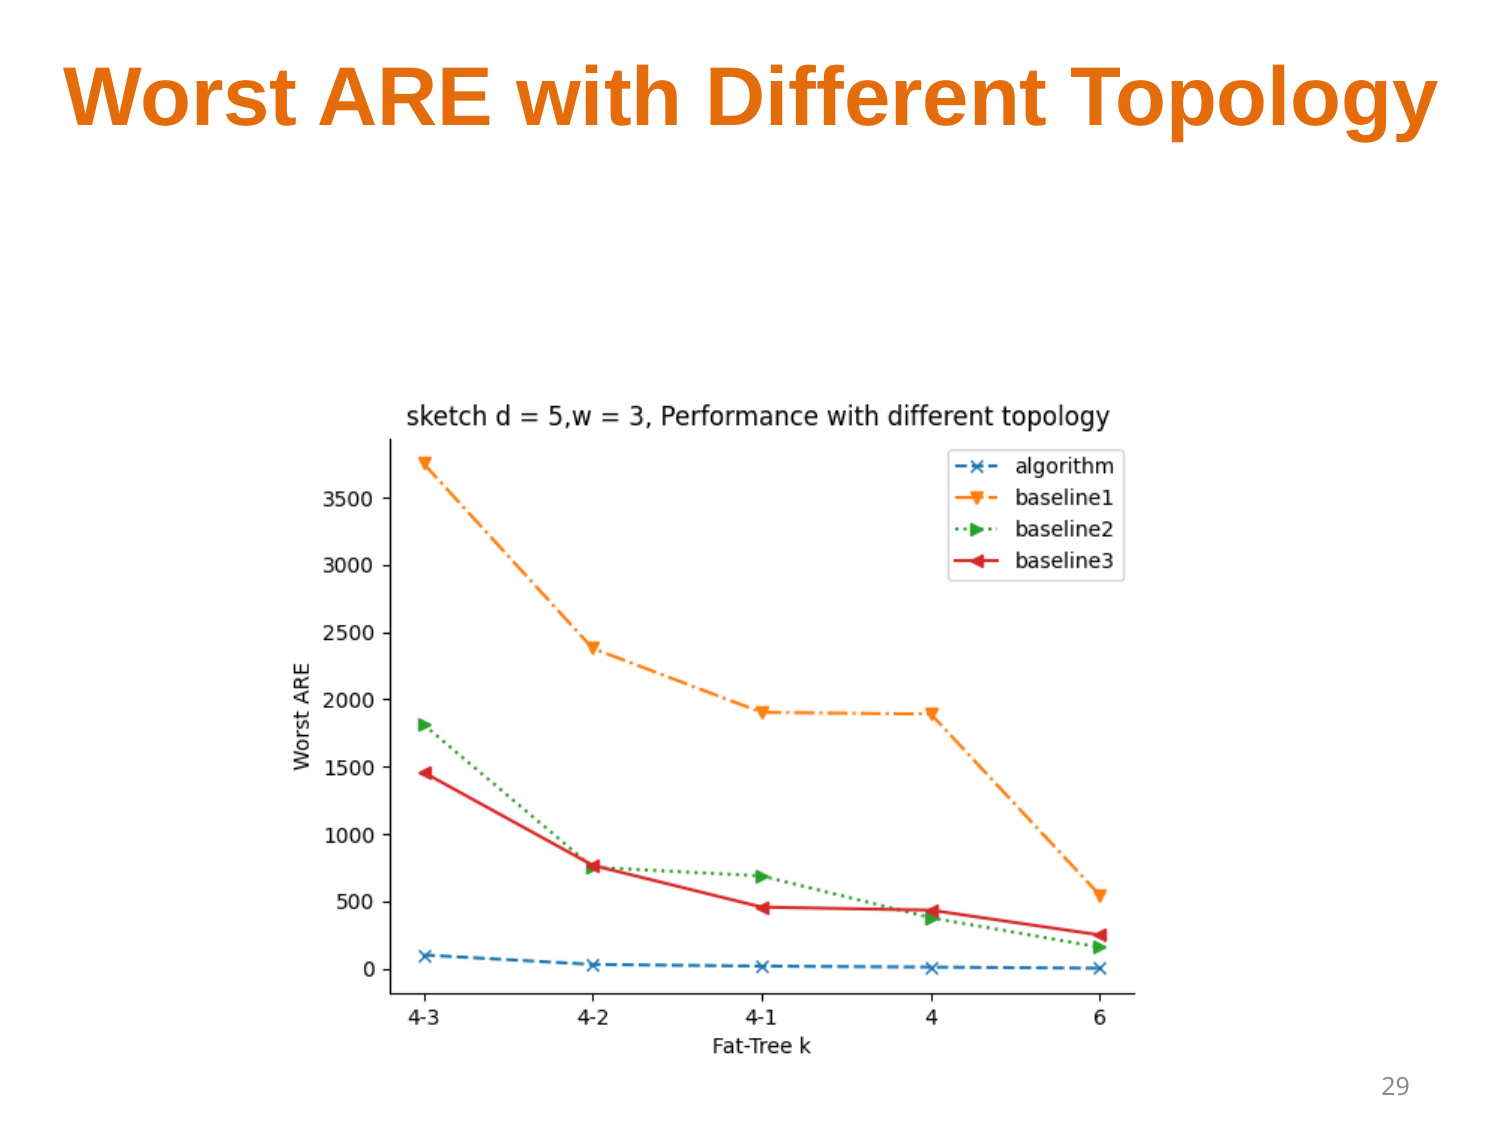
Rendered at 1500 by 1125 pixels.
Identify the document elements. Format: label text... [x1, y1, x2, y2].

slide_number 29 [1074, 1057, 1425, 1118]
title Worst ARE with Different Topology [3, 0, 1500, 185]
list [269, 352, 1231, 1073]
